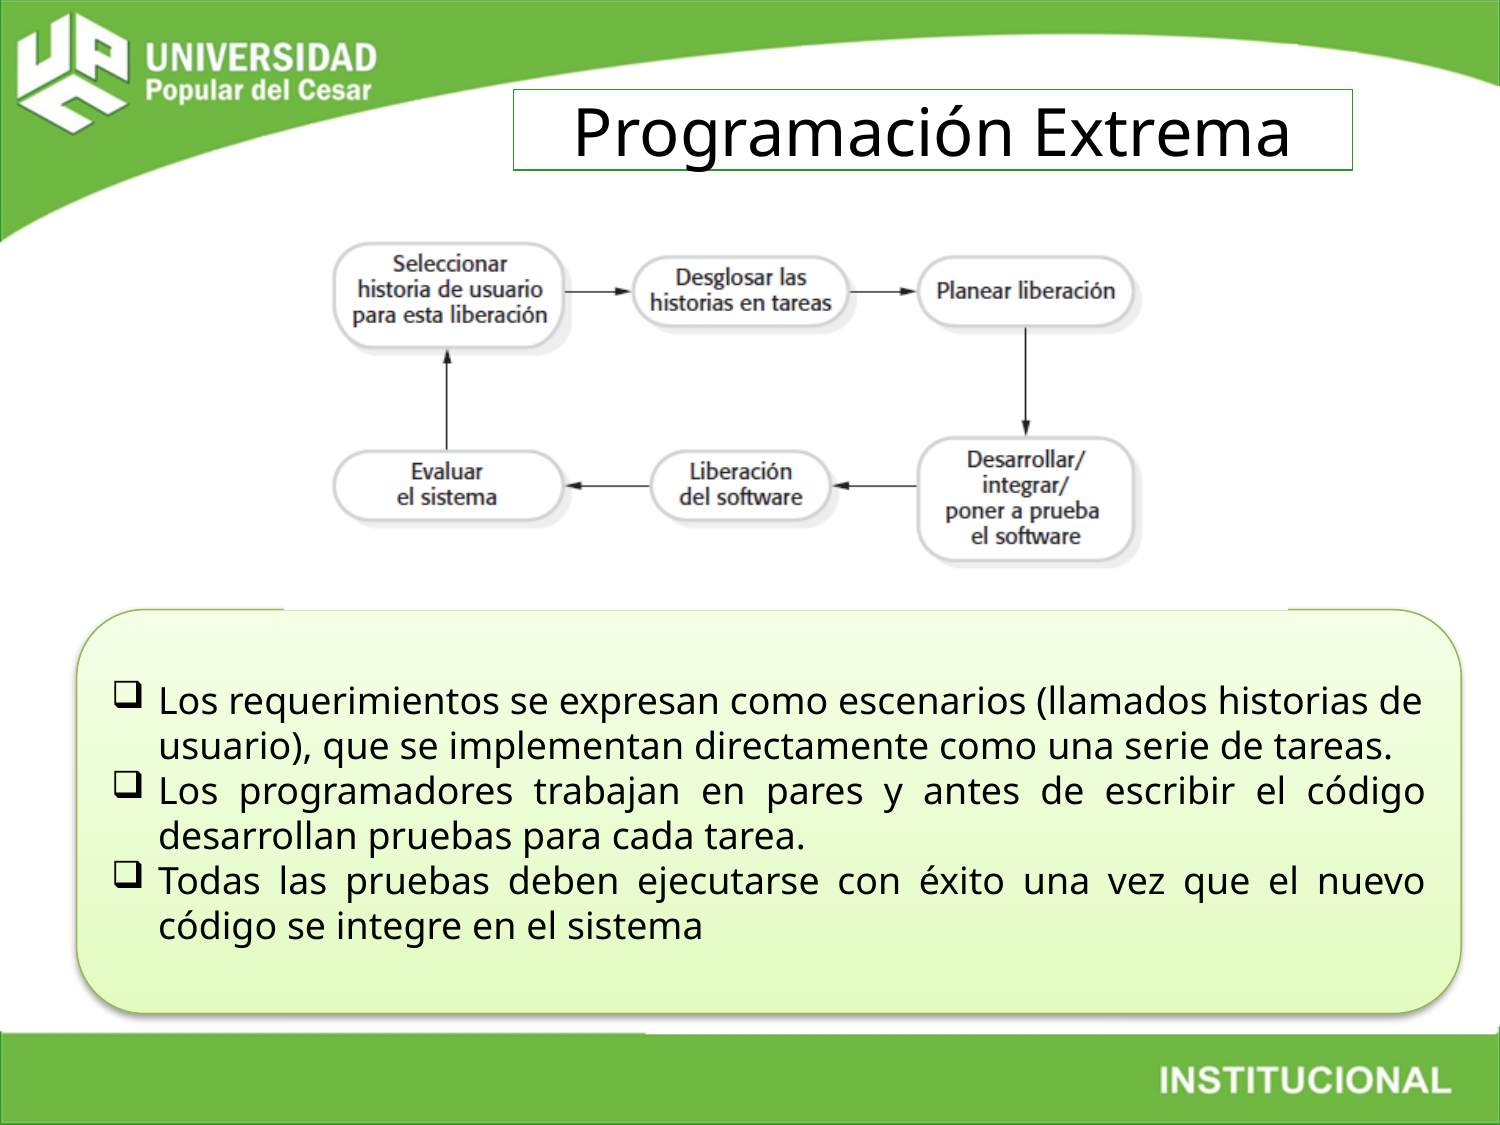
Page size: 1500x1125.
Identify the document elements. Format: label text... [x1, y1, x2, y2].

text_box Los requerimientos se expresan como escenarios (llamados historias de usuario), que se implementan directamente como una serie de tareas. Los programadores trabajan en pares y antes de escribir el código desarrollan pruebas para cada tarea. Todas las pruebas deben ejecutarse con éxito una vez que el nuevo código se integre en el sistema [75, 608, 1463, 1015]
picture [0, 0, 1500, 1125]
text_box Programación Extrema [513, 89, 1353, 171]
